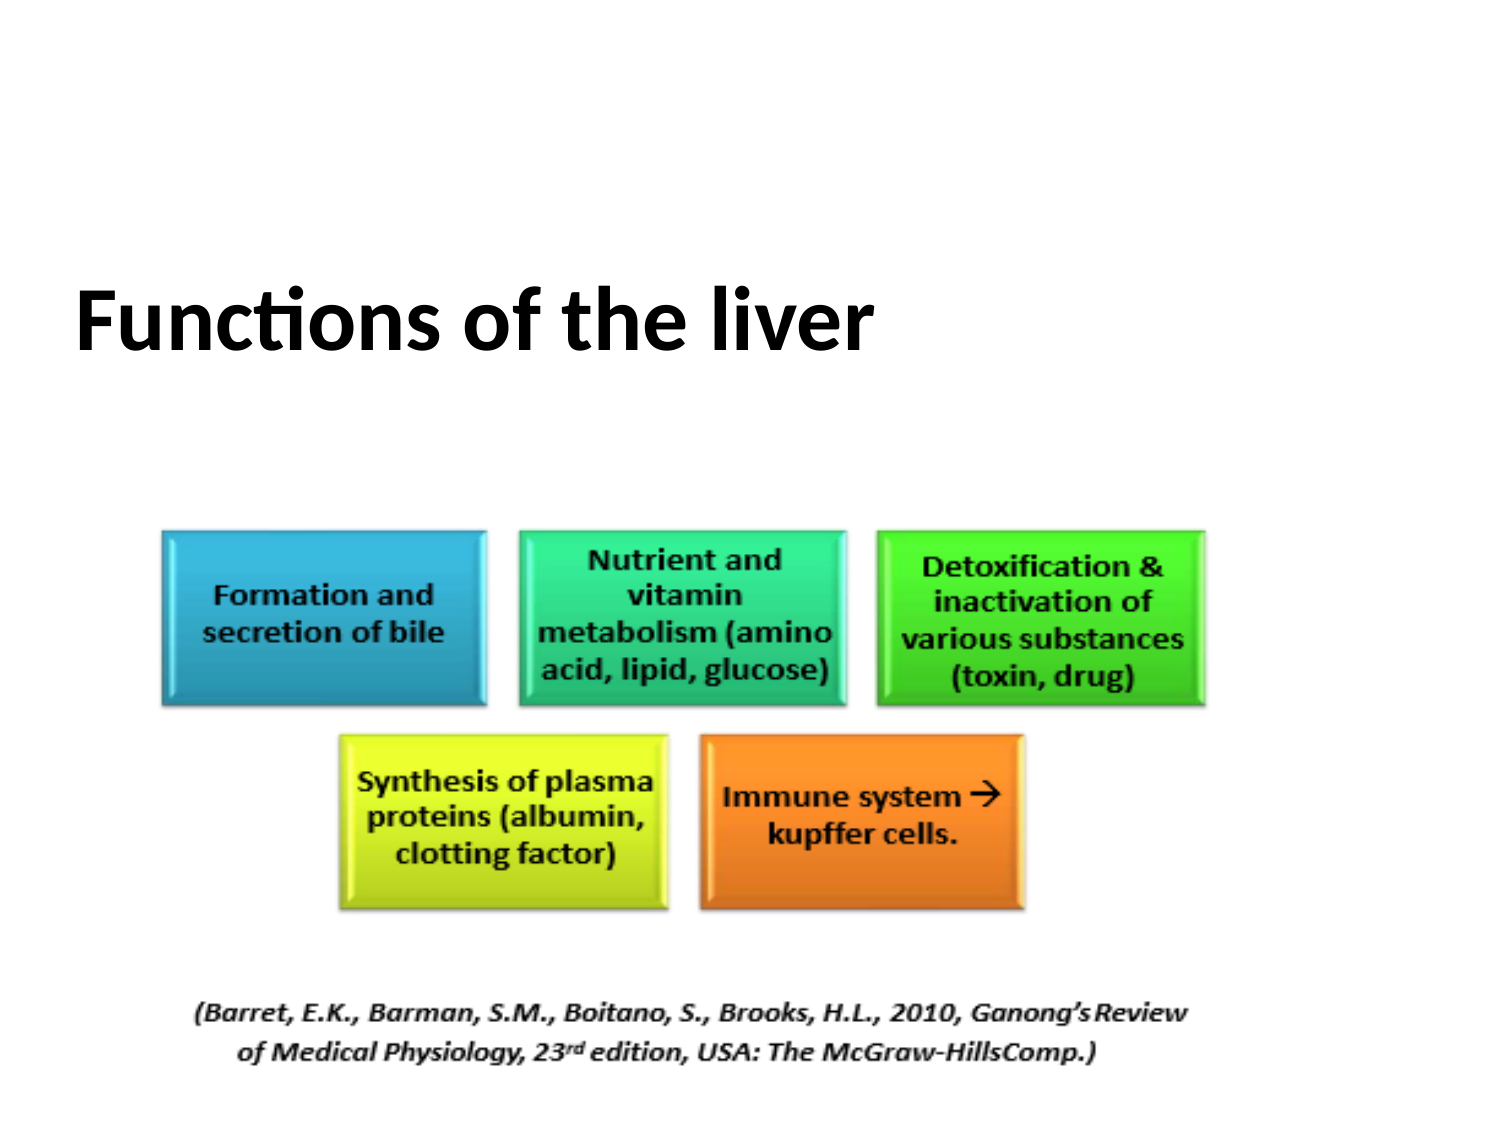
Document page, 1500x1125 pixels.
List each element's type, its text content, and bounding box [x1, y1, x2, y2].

picture [128, 403, 1276, 1125]
list Functions of the liver [75, 258, 1425, 370]
